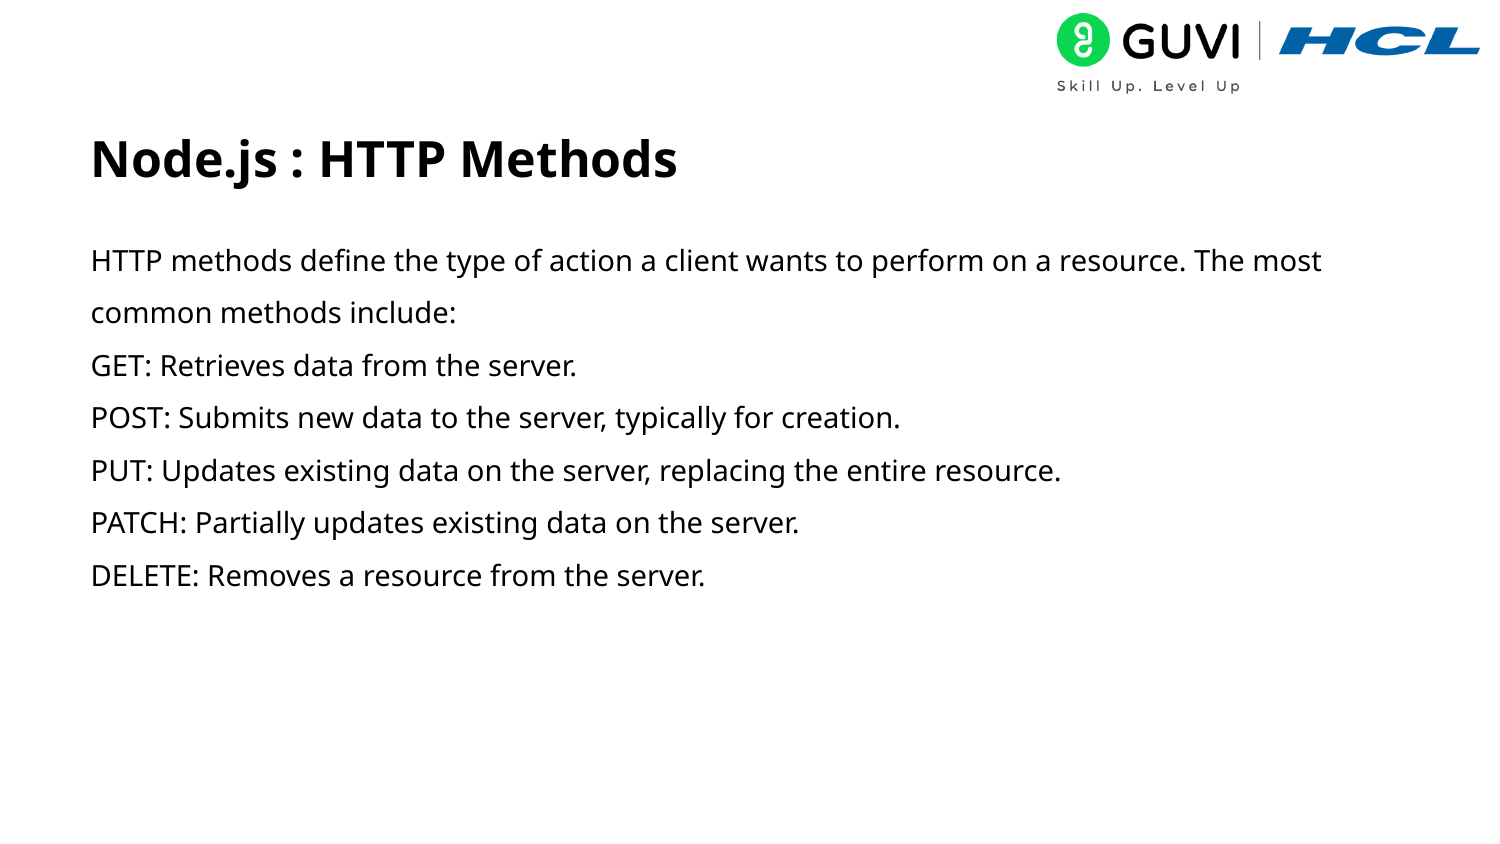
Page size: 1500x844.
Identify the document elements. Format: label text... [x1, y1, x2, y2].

picture [1057, 13, 1480, 102]
title Node.js : HTTP Methods [75, 112, 1424, 209]
text_box HTTP methods define the type of action a client wants to perform on a resource. The most common methods include: GET: Retrieves data from the server. POST: Submits new data to the server, typically for creation. PUT: Updates existing data on the server, replacing the entire resource. PATCH: Partially updates existing data on the server. DELETE: Removes a resource from the server. [75, 209, 1425, 607]
